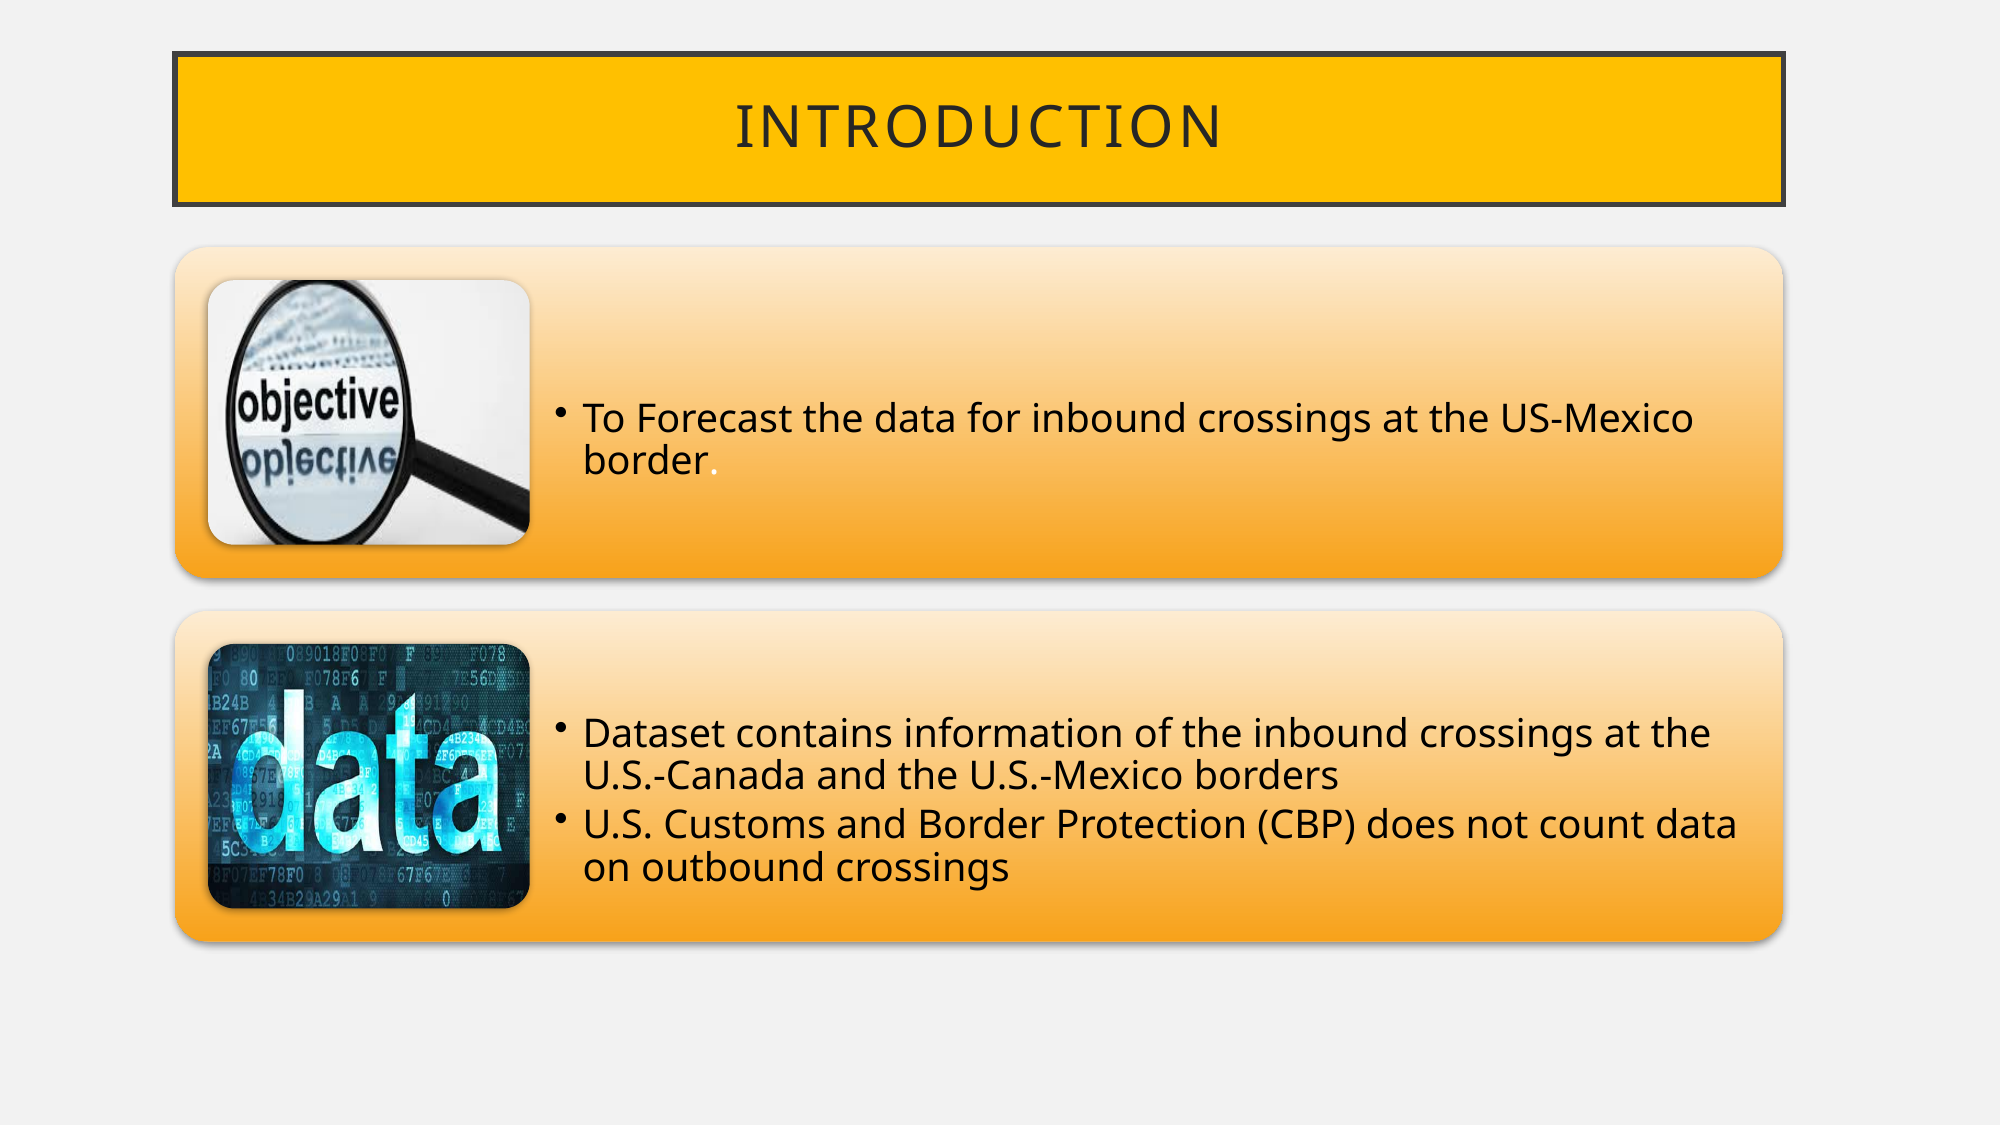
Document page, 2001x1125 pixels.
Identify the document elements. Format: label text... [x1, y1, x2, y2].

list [174, 247, 1784, 942]
title INTRODUCTION [172, 51, 1786, 207]
